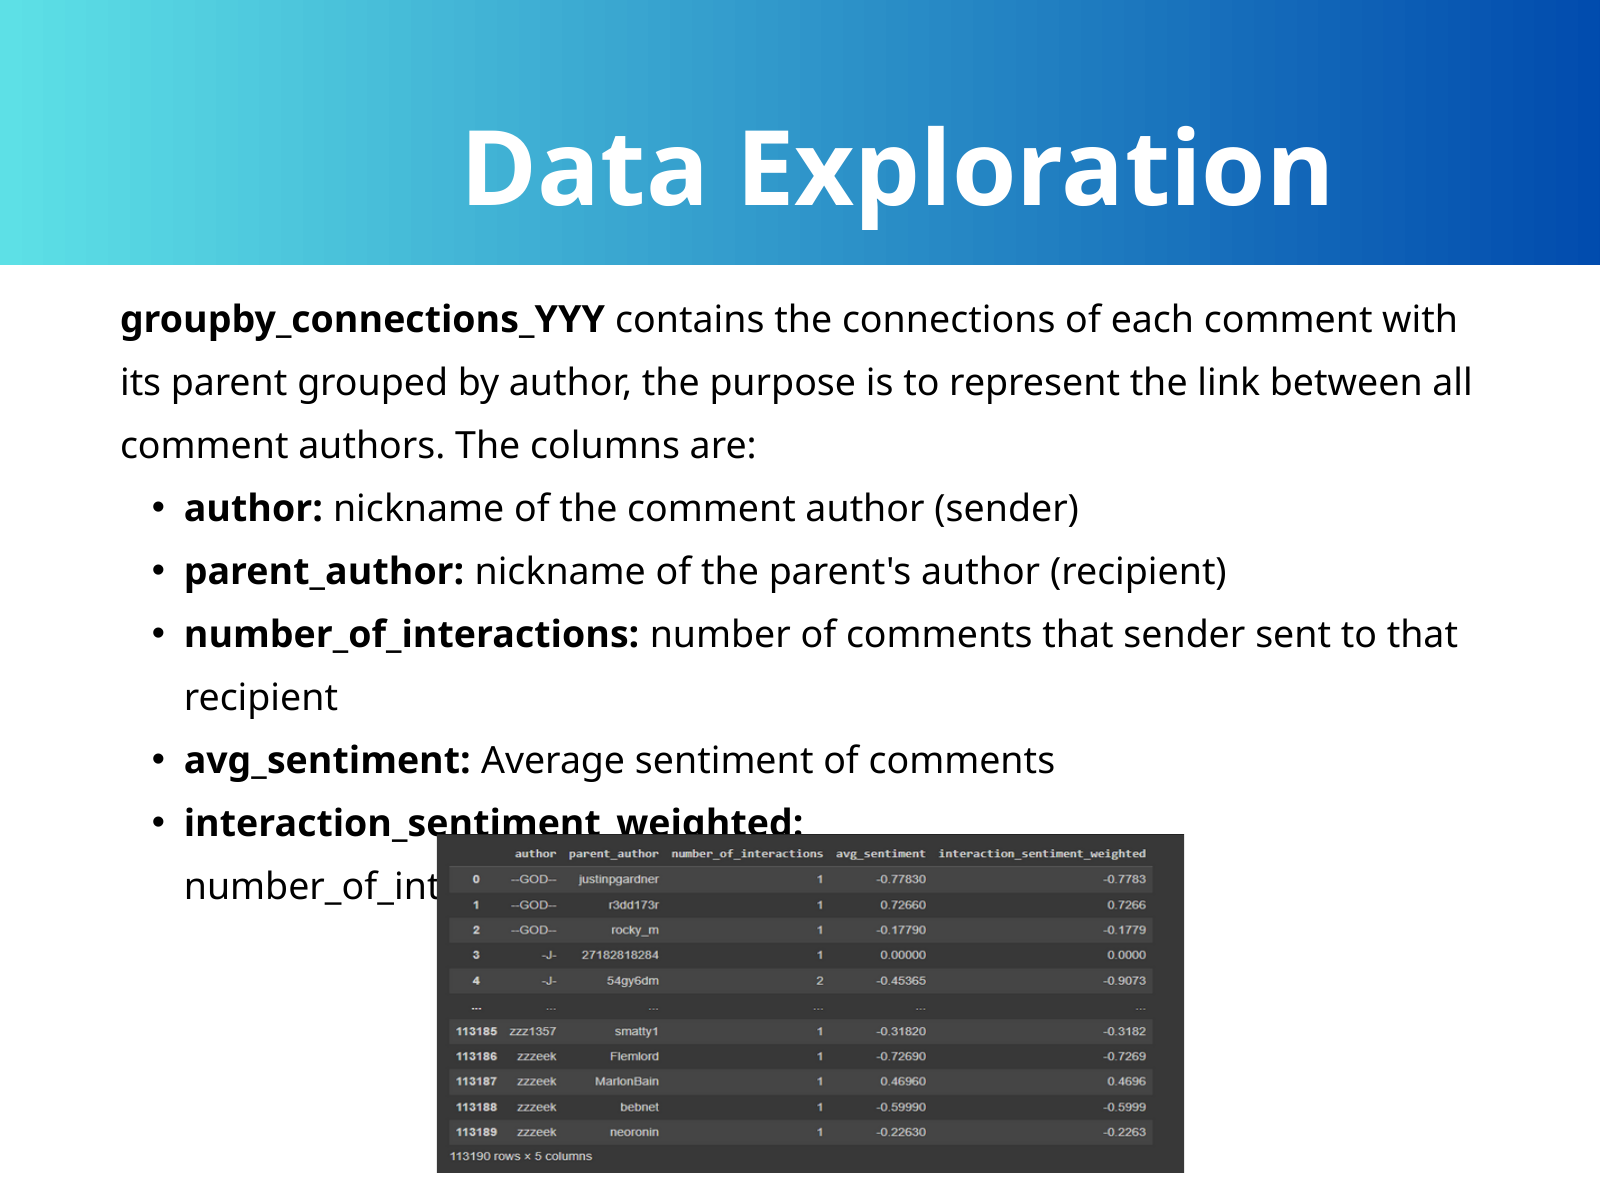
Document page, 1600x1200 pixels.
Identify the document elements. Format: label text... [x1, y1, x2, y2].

text_box [436, 834, 1185, 1173]
text_box Data Exploration [403, 51, 1393, 227]
text_box [0, 0, 1600, 265]
text_box Dataset [120, 265, 989, 271]
text_box groupby_connections_YYY contains the connections of each comment with its parent grouped by author, the purpose is to represent the link between all comment authors. The columns are: author: nickname of the comment author (sender) parent_author: nickname of the parent's author (recipient) number_of_interactions: number of comments that sender sent to that recipient avg_sentiment: Average sentiment of comments interaction_sentiment_weighted: number_of_interactions*avg_sentiment [120, 277, 1480, 970]
